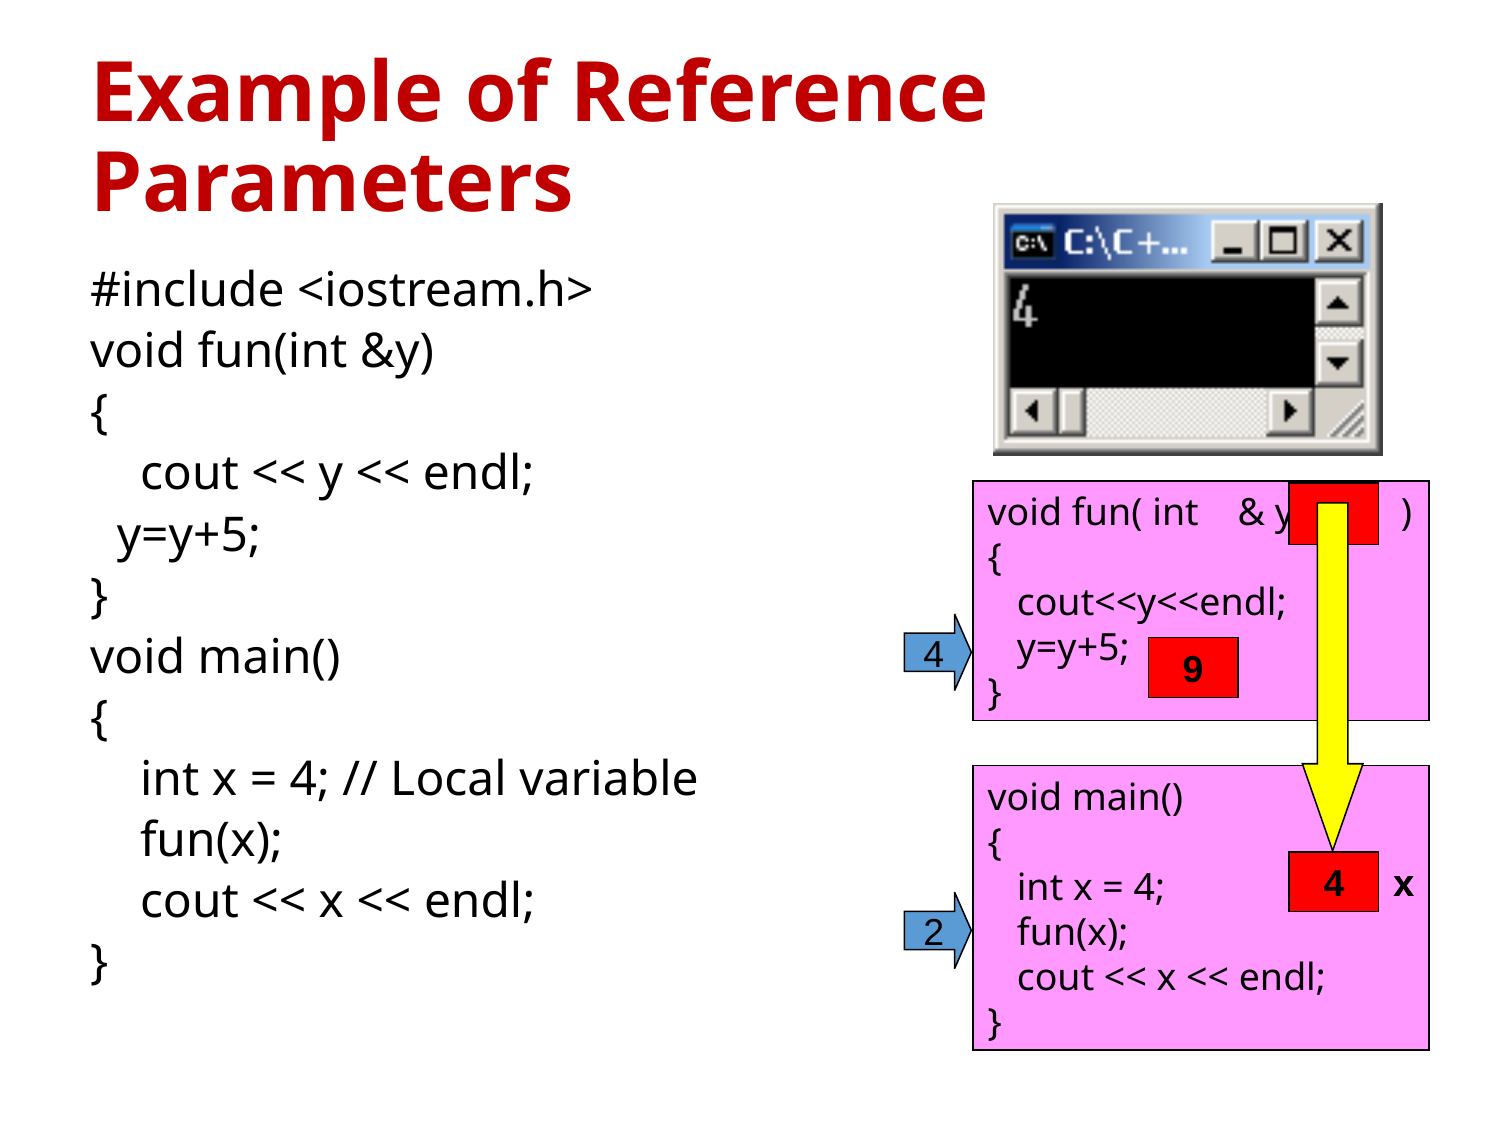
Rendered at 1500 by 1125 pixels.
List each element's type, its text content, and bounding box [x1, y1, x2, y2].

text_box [1288, 851, 1433, 914]
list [993, 203, 1383, 456]
title Example of Reference Parameters [75, 45, 1425, 233]
text_box 2 [904, 892, 972, 969]
list #include <iostream.h> void fun(int &y) { cout << y << endl; y=y+5; } void main() { int x = 4; // Local variable fun(x); cout << x << endl; } [75, 262, 738, 1006]
text_box void main() { int x = 4; fun(x); cout << x << endl; } [972, 851, 1430, 1051]
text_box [972, 480, 1430, 851]
text_box 4 [904, 613, 972, 691]
